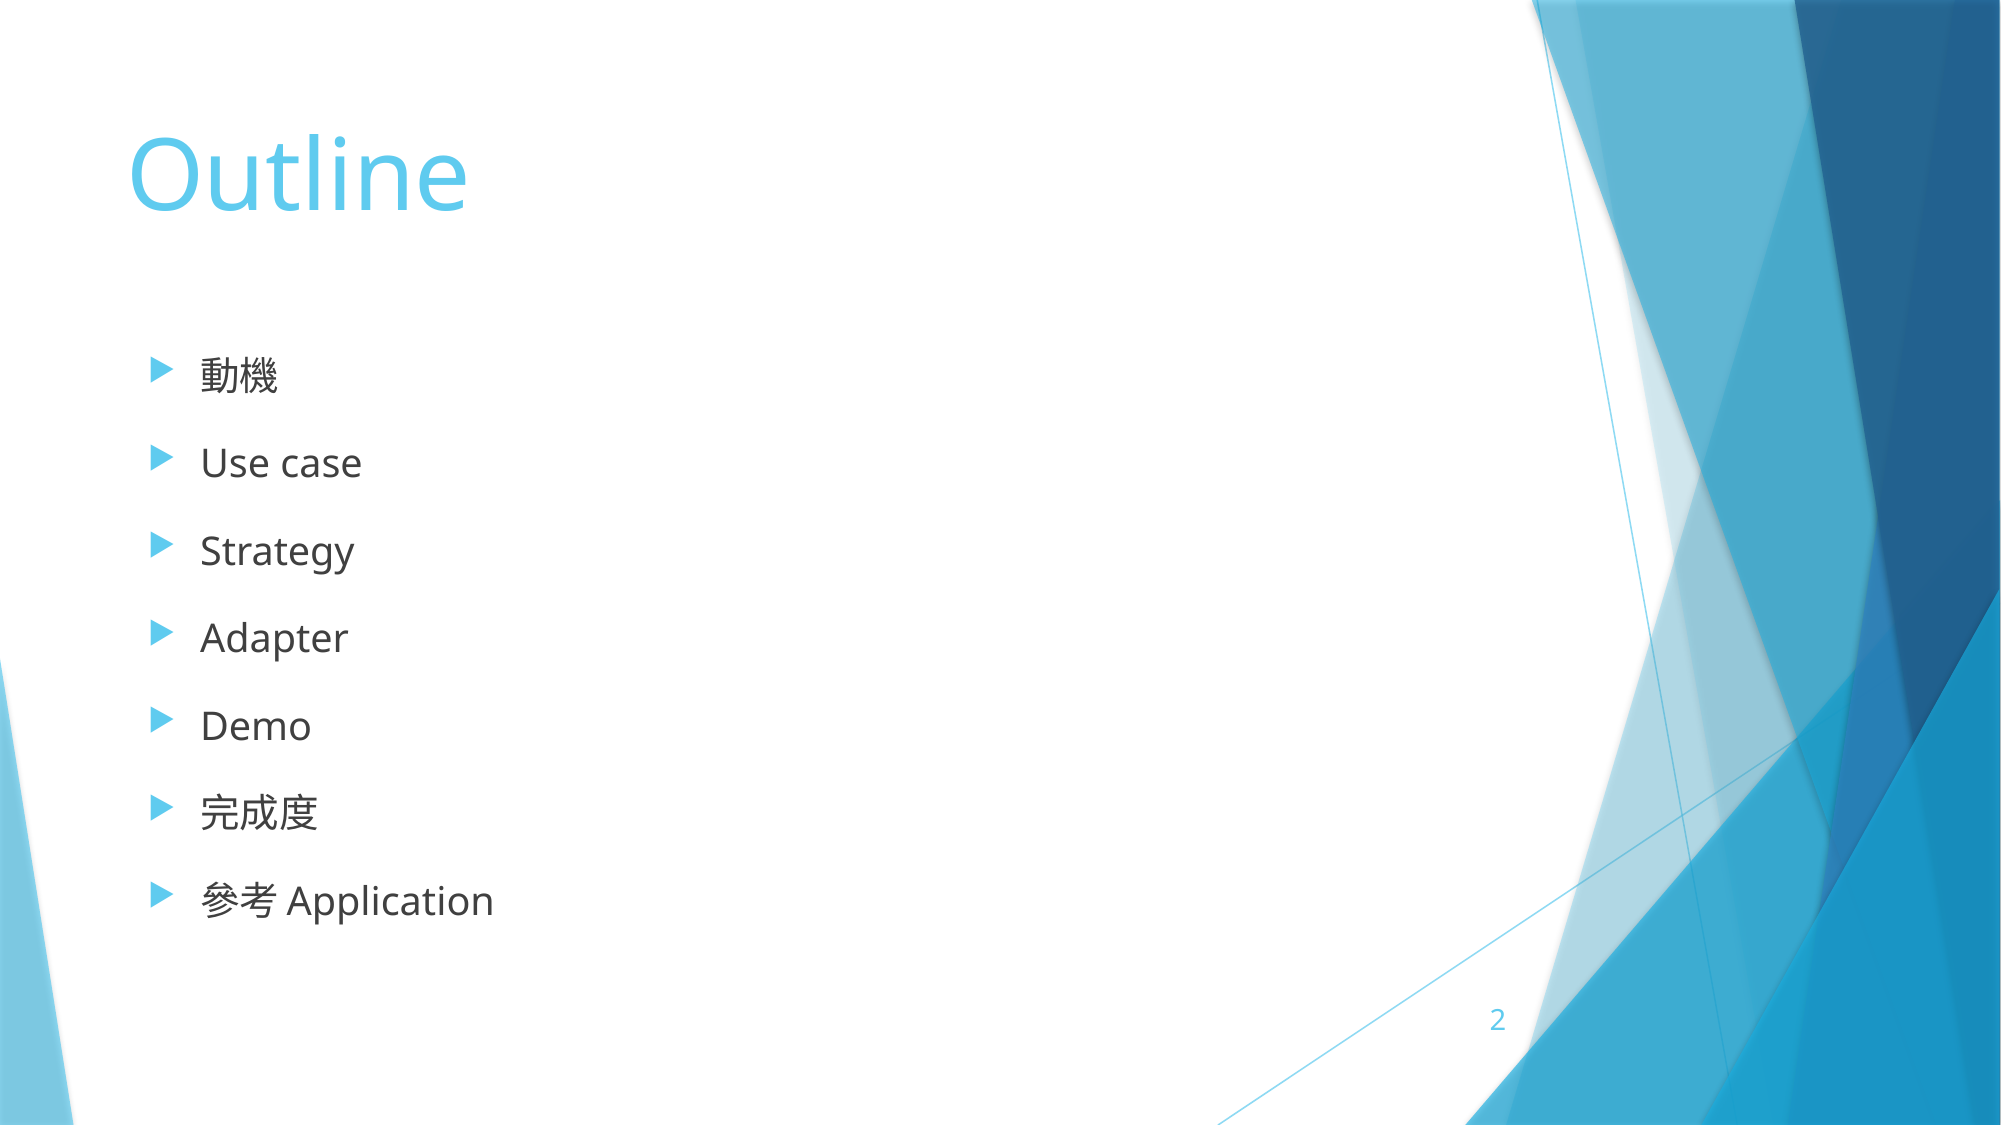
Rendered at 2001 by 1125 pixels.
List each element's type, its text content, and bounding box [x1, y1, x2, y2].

slide_number 2 [1409, 991, 1522, 1051]
list 動機 Use case Strategy Adapter Demo 完成度 參考Application [132, 319, 1544, 935]
title Outline [111, 102, 1522, 320]
